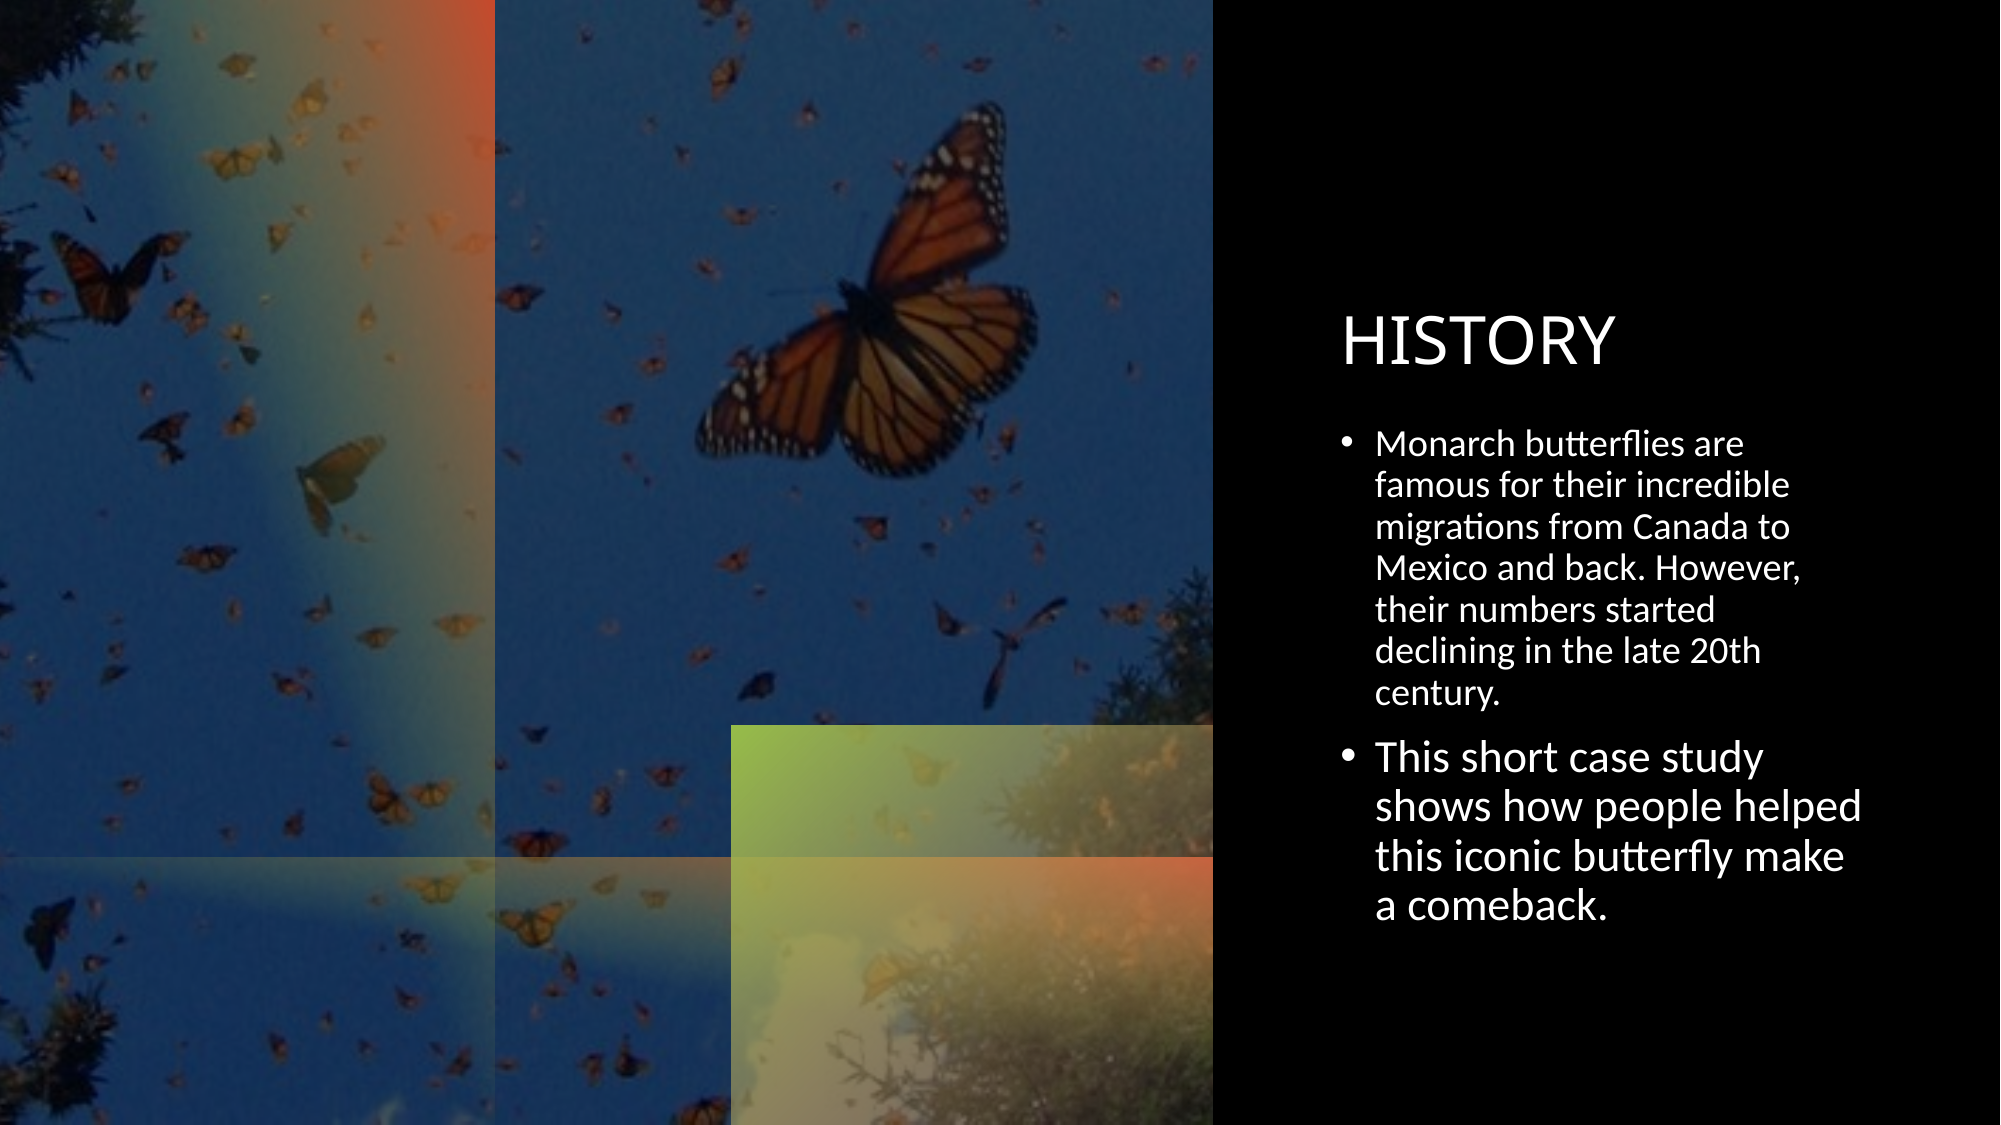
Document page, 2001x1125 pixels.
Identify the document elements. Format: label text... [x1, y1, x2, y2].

text_box [1213, 0, 2000, 1125]
title HISTORY [1325, 121, 1879, 387]
picture [0, 0, 1213, 1125]
list Monarch butterflies are famous for their incredible migrations from Canada to Mexico and back. However, their numbers started declining in the late 20th century. This short case study shows how people helped this iconic butterfly make a comeback. [1325, 415, 1879, 982]
